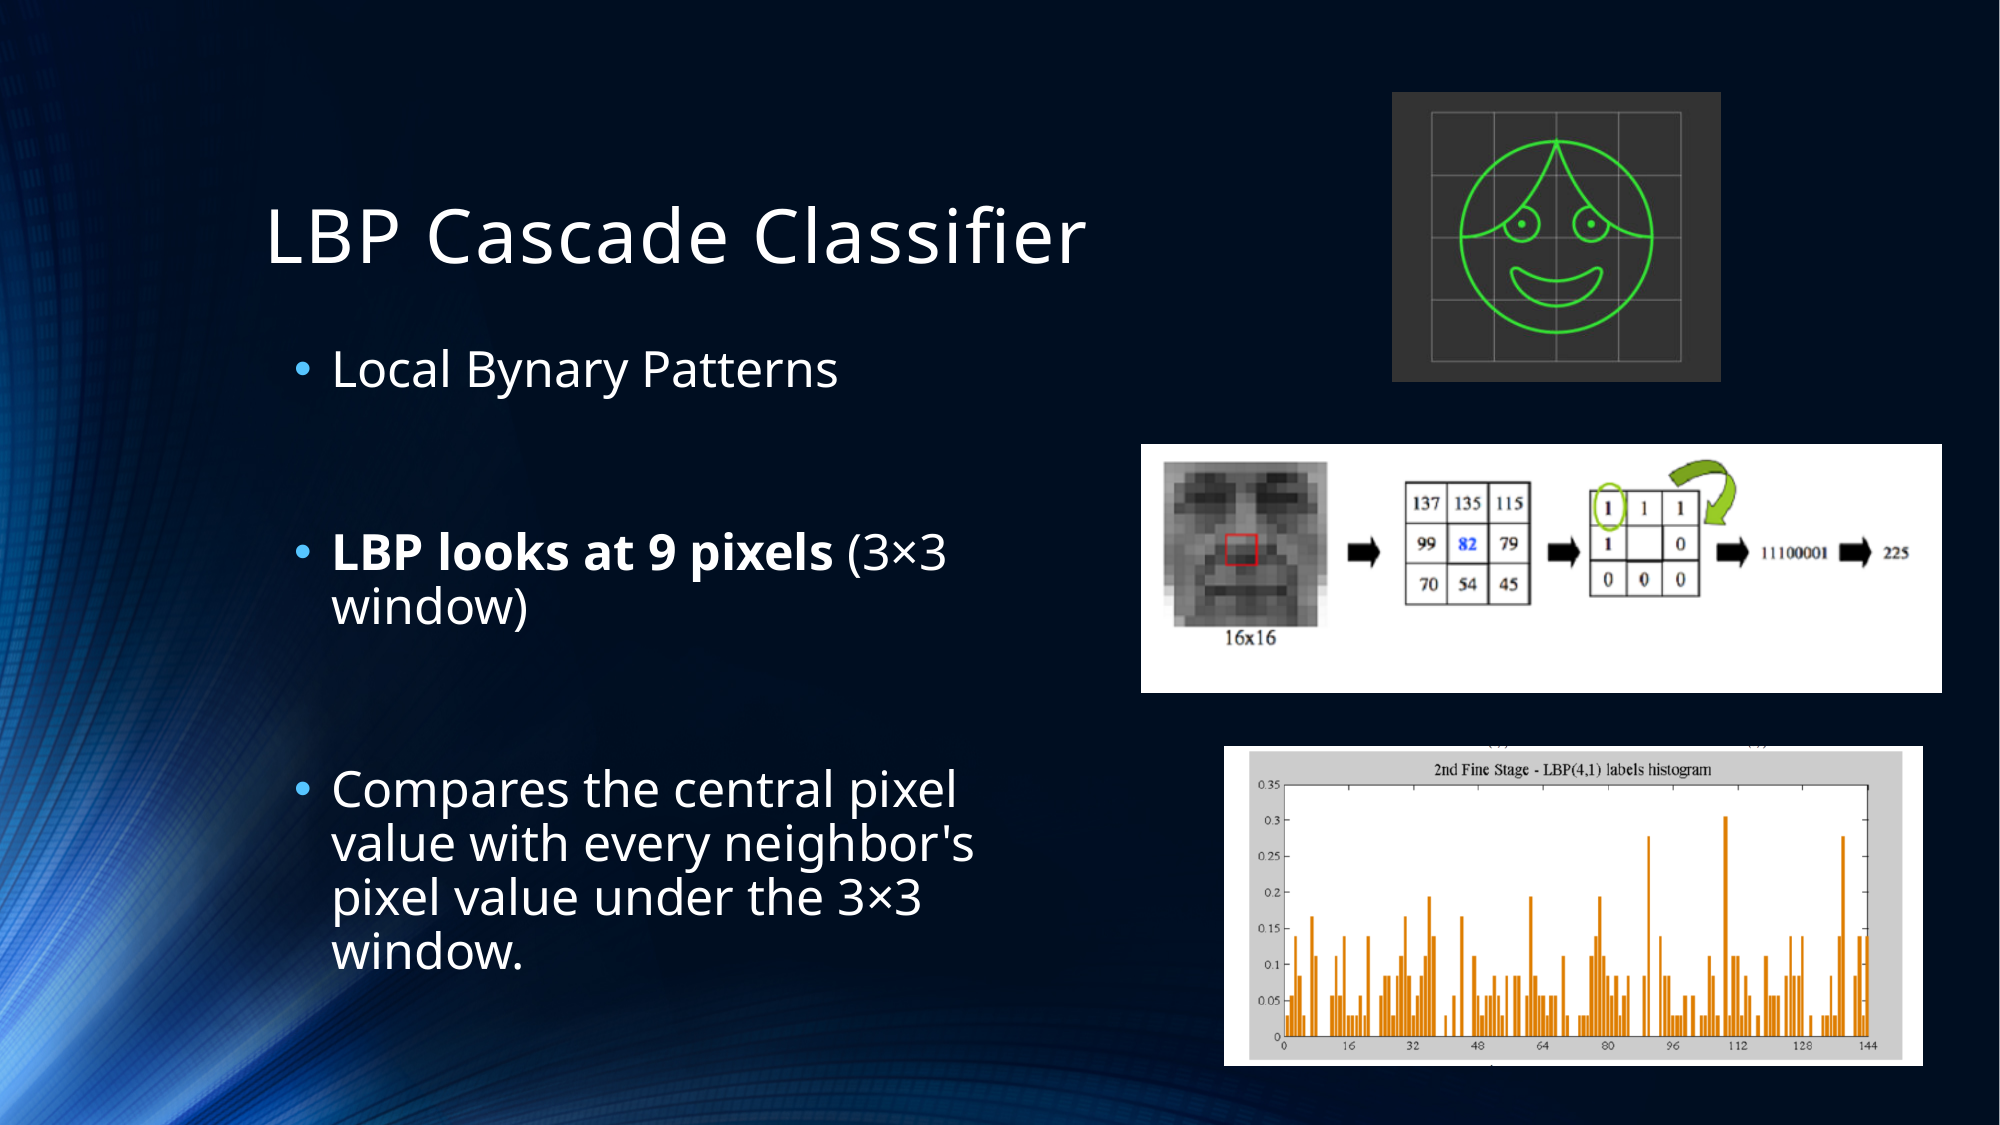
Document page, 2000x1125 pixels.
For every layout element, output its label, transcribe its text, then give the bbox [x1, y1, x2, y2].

picture [0, 0, 2000, 1125]
title LBP Cascade Classifier [249, 62, 1750, 288]
list Local Bynary Patterns LBP looks at 9 pixels (3×3 window) Compares the central pixel value with every neighbor's pixel value under the 3×3 window. [279, 337, 1071, 1013]
